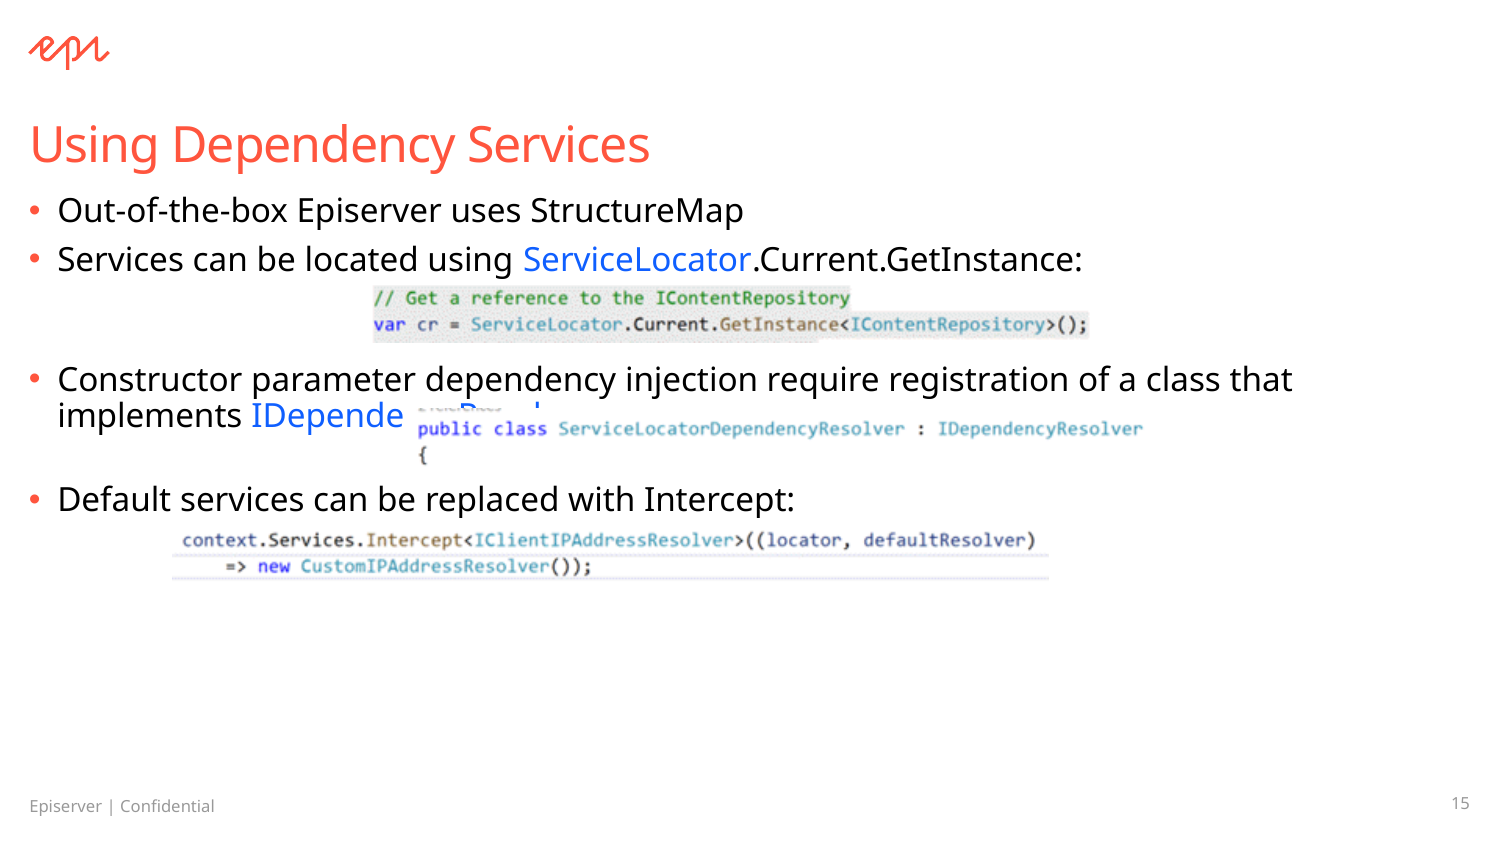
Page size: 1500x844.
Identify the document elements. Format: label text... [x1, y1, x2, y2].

picture [28, 36, 110, 70]
picture [403, 408, 1163, 471]
picture [171, 518, 1049, 589]
picture [370, 284, 1093, 343]
slide_number 15 [1292, 798, 1471, 817]
title Using Dependency Services [29, 108, 1471, 172]
list Out-of-the-box Episerver uses StructureMap Services can be located using ServiceLocator.Current.GetInstance: Constructor parameter dependency injection require registration of a class that implements IDependencyResolver: Default services can be replaced with Intercept: [28, 193, 1471, 769]
